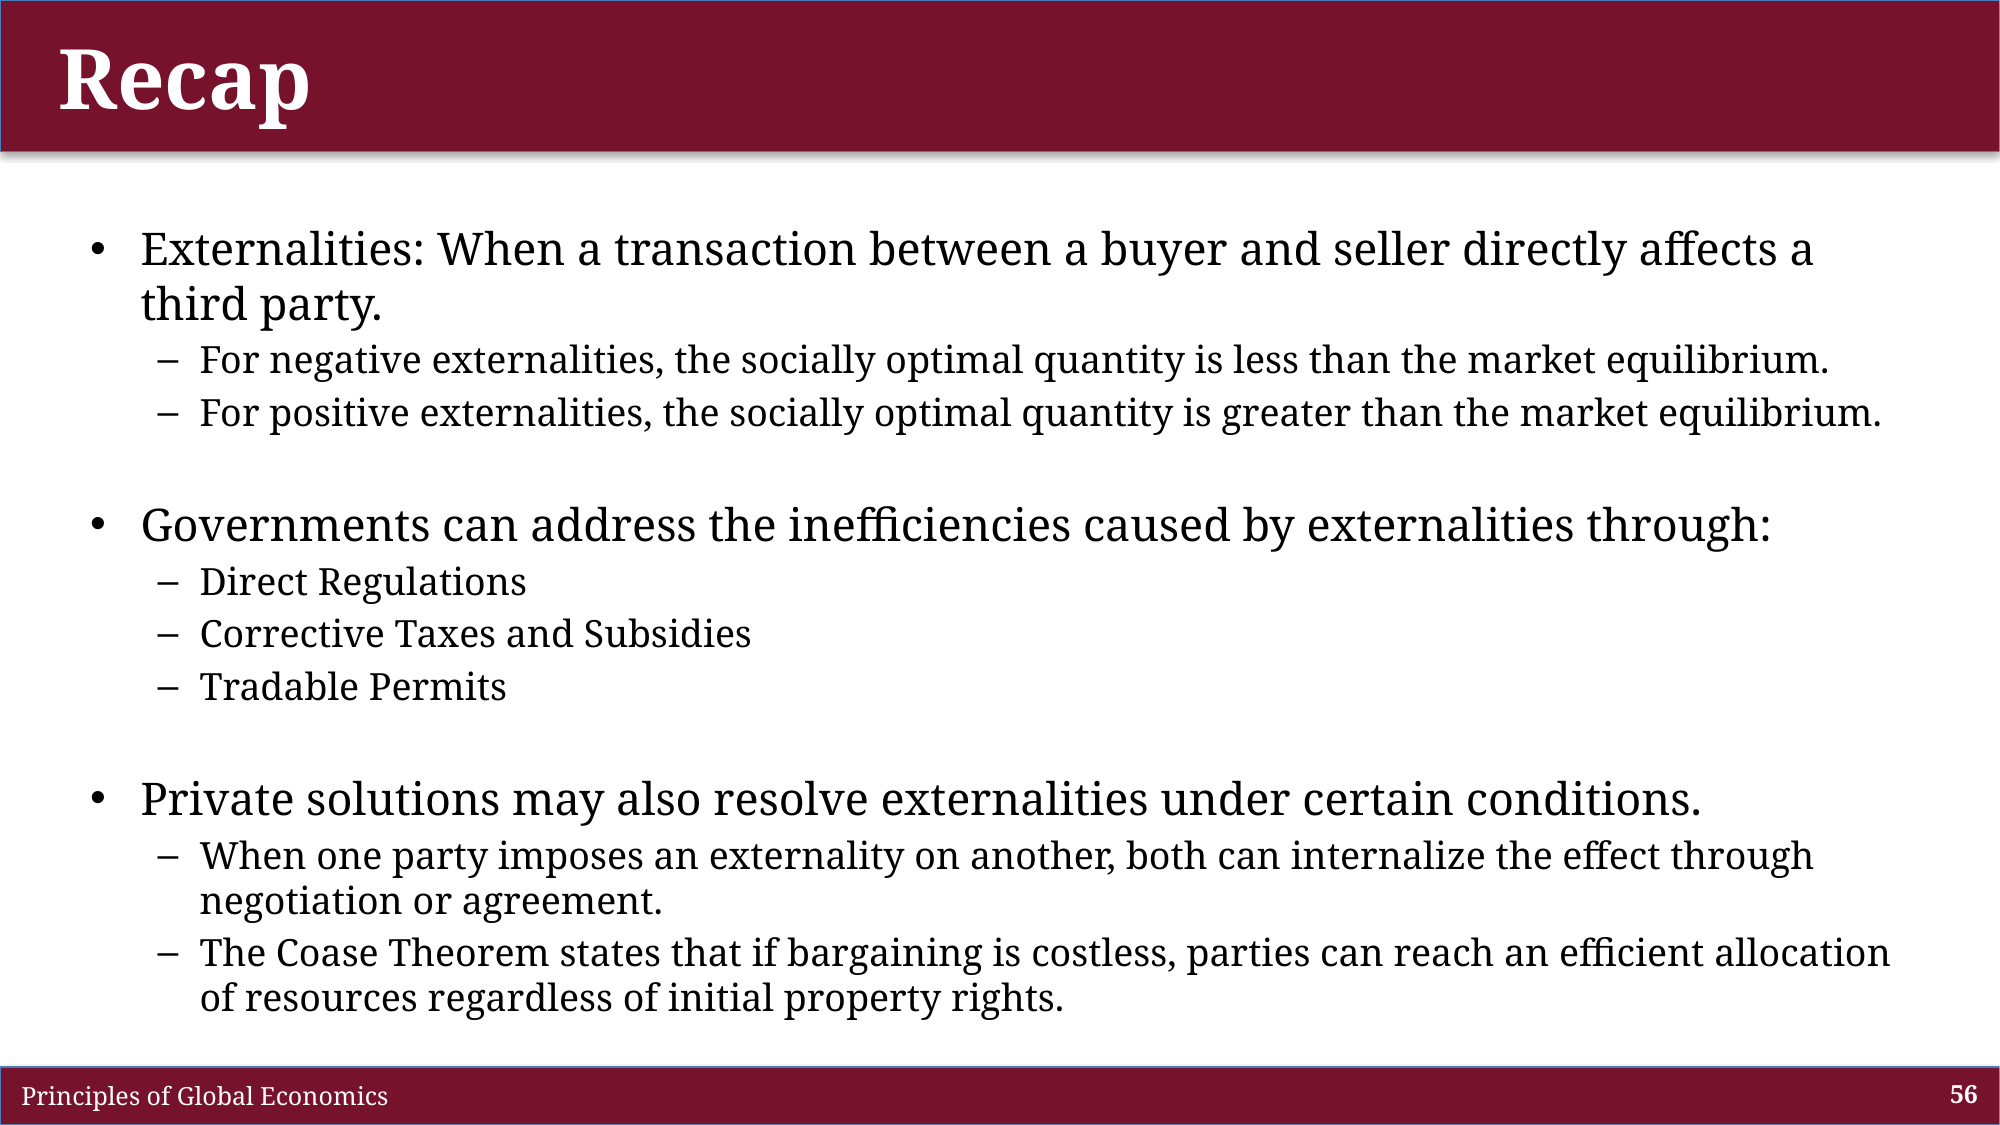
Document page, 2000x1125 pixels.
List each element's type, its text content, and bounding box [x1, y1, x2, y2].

title Recap [0, 0, 2000, 152]
list Externalities: When a transaction between a buyer and seller directly affects a third party. For negative externalities, the socially optimal quantity is less than the market equilibrium. For positive externalities, the socially optimal quantity is greater than the market equilibrium. Governments can address the inefficiencies caused by externalities through: Direct Regulations Corrective Taxes and Subsidies Tradable Permits Private solutions may also resolve externalities under certain conditions. When one party imposes an externality on another, both can internalize the effect through negotiation or agreement. The Coase Theorem states that if bargaining is costless, parties can reach an efficient allocation of resources regardless of initial property rights. [75, 213, 1911, 1047]
slide_number 56 [1649, 1066, 2000, 1125]
footer Principles of Global Economics [0, 1066, 475, 1125]
text_box [475, 1066, 1649, 1125]
